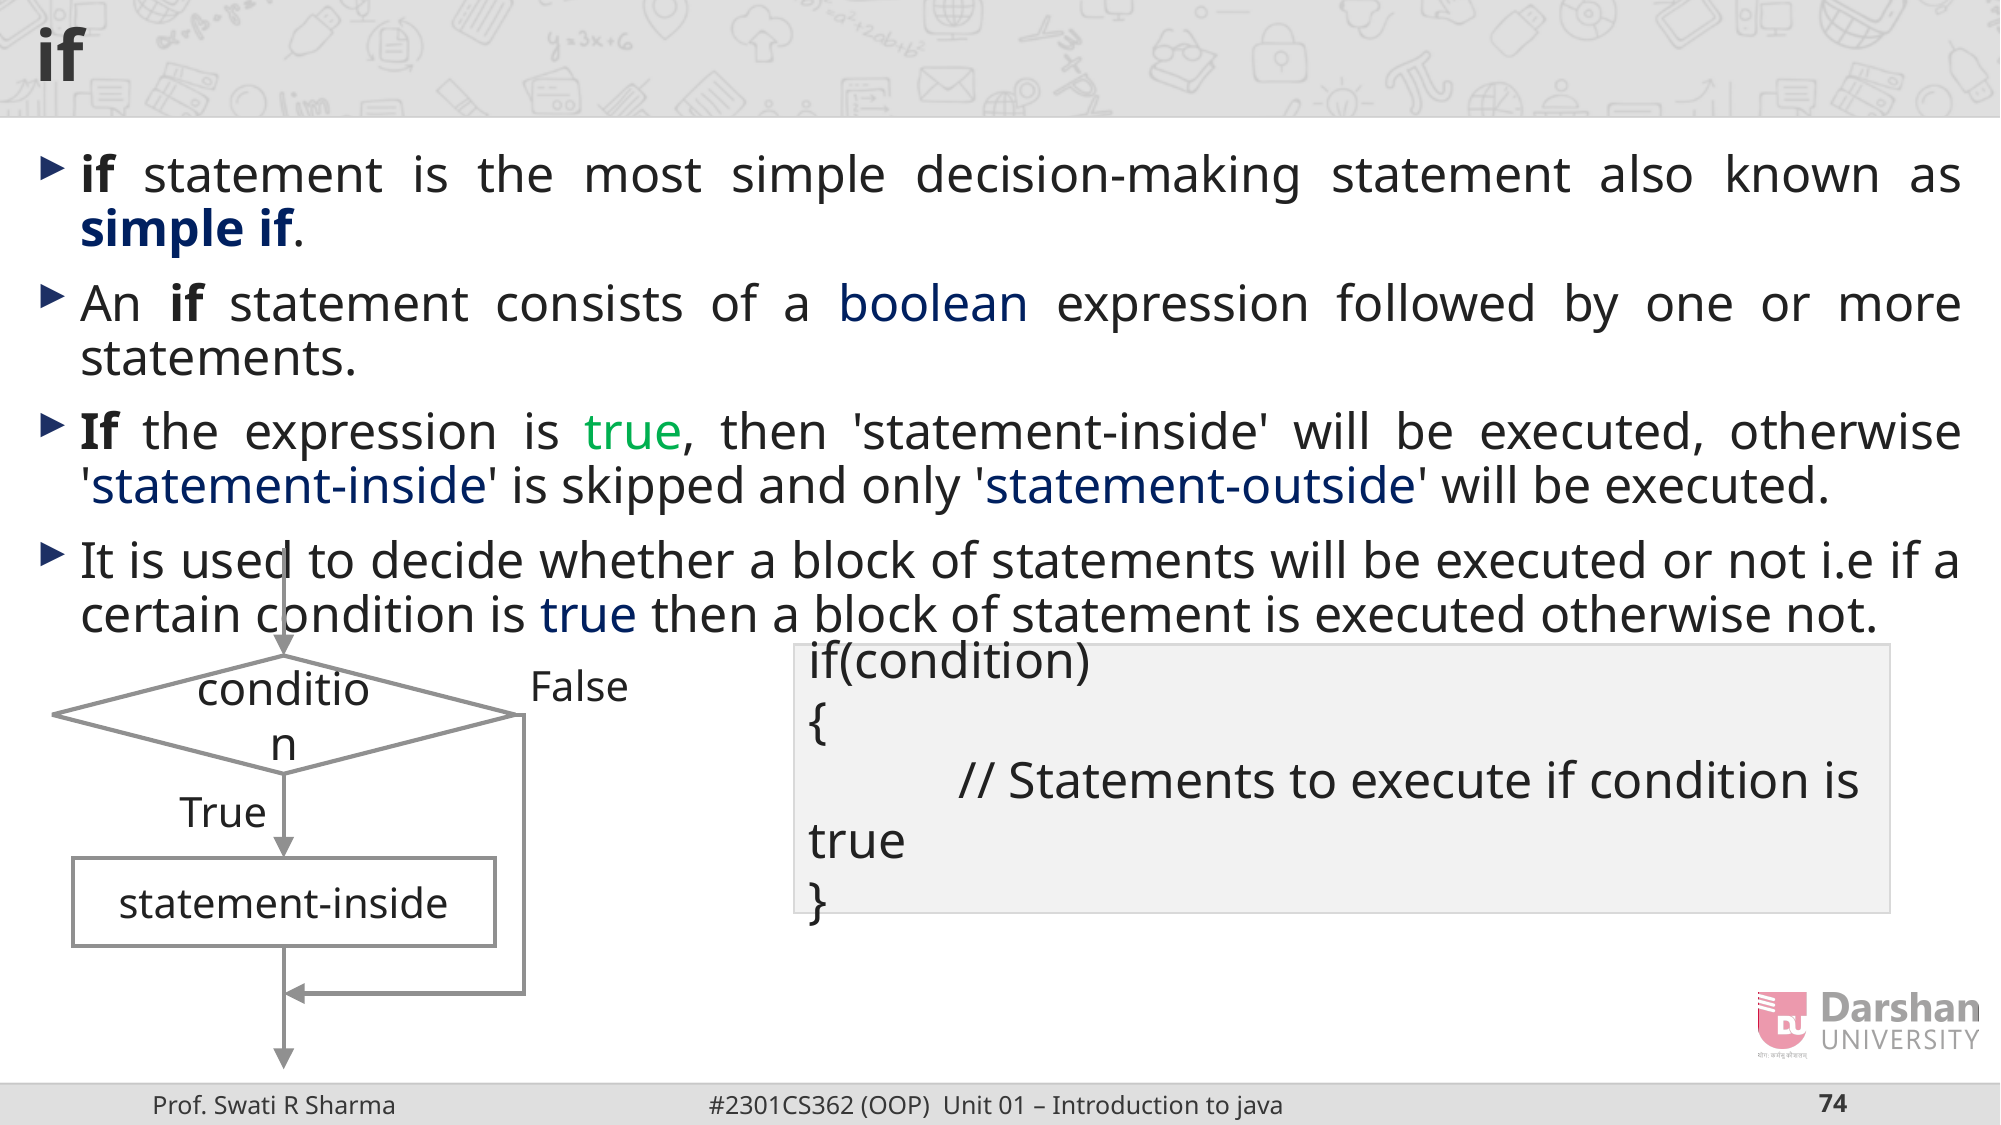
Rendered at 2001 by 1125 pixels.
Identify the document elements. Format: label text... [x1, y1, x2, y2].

table_cell a < b [1758, 992, 1979, 1059]
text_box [72, 773, 283, 946]
title if [0, 0, 2000, 117]
text_box if(condition) { // Statements to execute if condition is true } [793, 643, 1891, 914]
list if statement is the most simple decision-making statement also known as simple if. An if statement consists of a boolean expression followed by one or more statements. If the expression is true, then 'statement-inside' will be executed, otherwise 'statement-inside' is skipped and only 'statement-outside' will be executed. It is used to decide whether a block of statements will be executed or not i.e if a certain condition is true then a block of statement is executed otherwise not. [21, 141, 1979, 594]
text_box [283, 652, 639, 1070]
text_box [51, 547, 516, 774]
